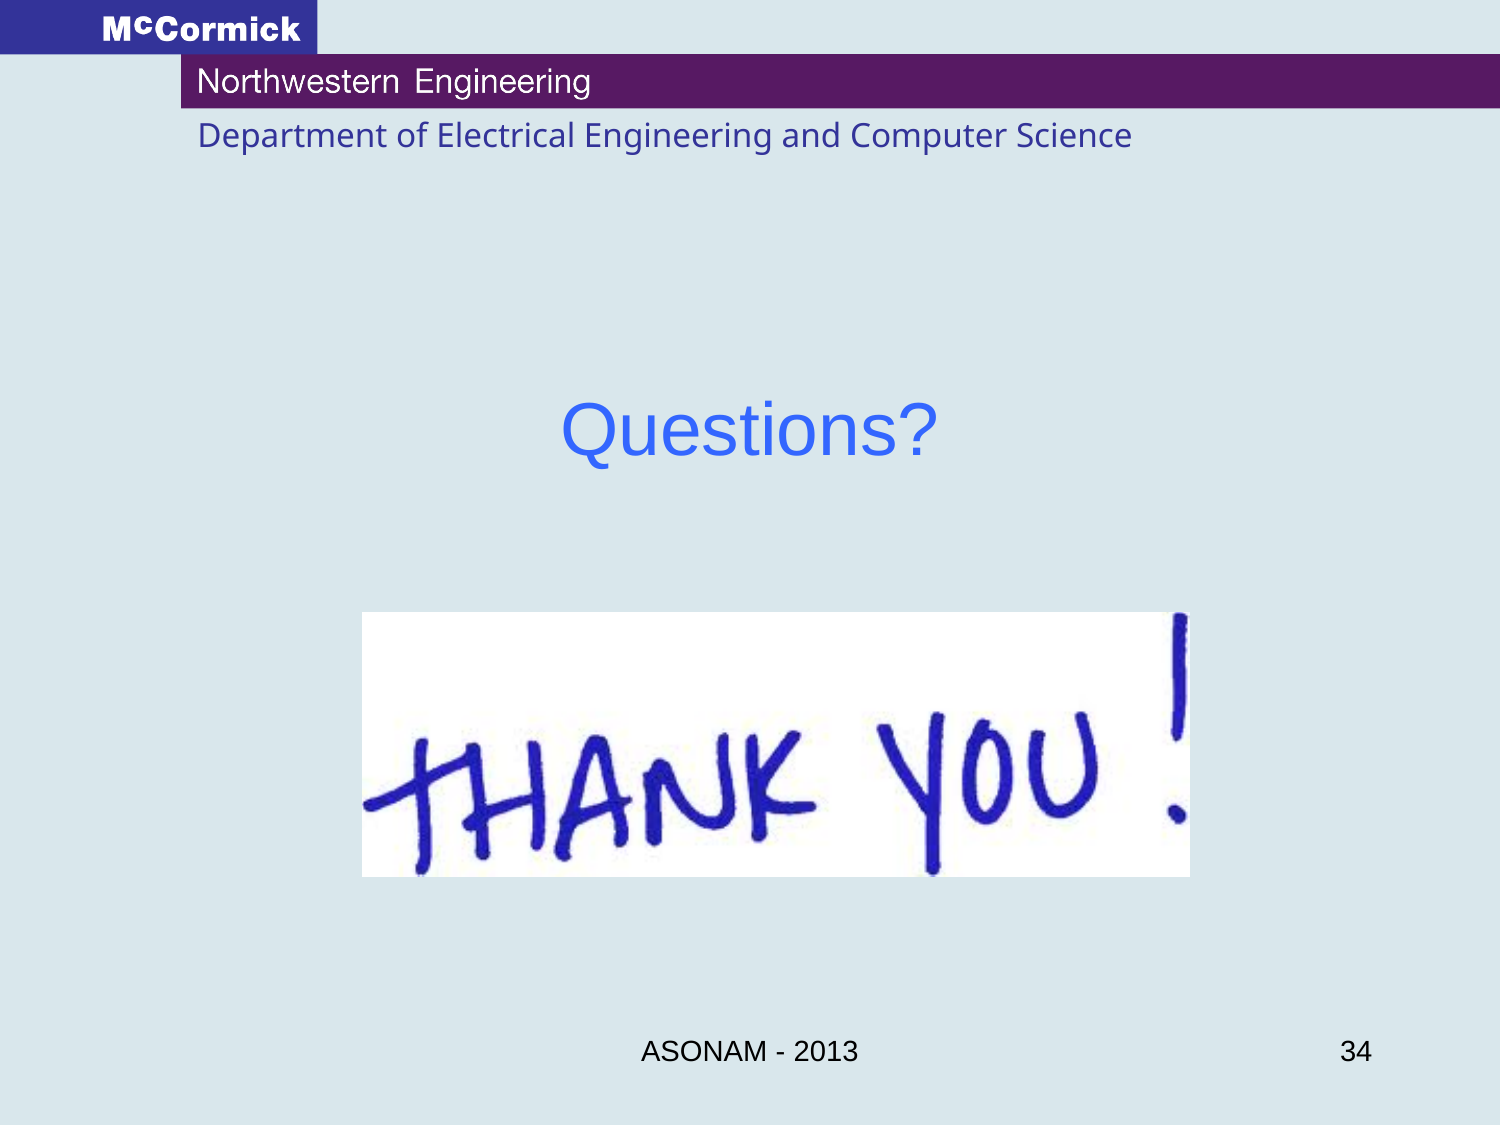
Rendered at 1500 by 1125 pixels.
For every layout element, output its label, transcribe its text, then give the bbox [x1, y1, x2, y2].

slide_number 34 [1074, 1025, 1388, 1100]
footer ASONAM - 2013 [512, 1025, 988, 1100]
picture [199, 68, 595, 100]
picture [96, 9, 681, 55]
picture [362, 612, 1190, 878]
list Questions? [112, 287, 1388, 963]
